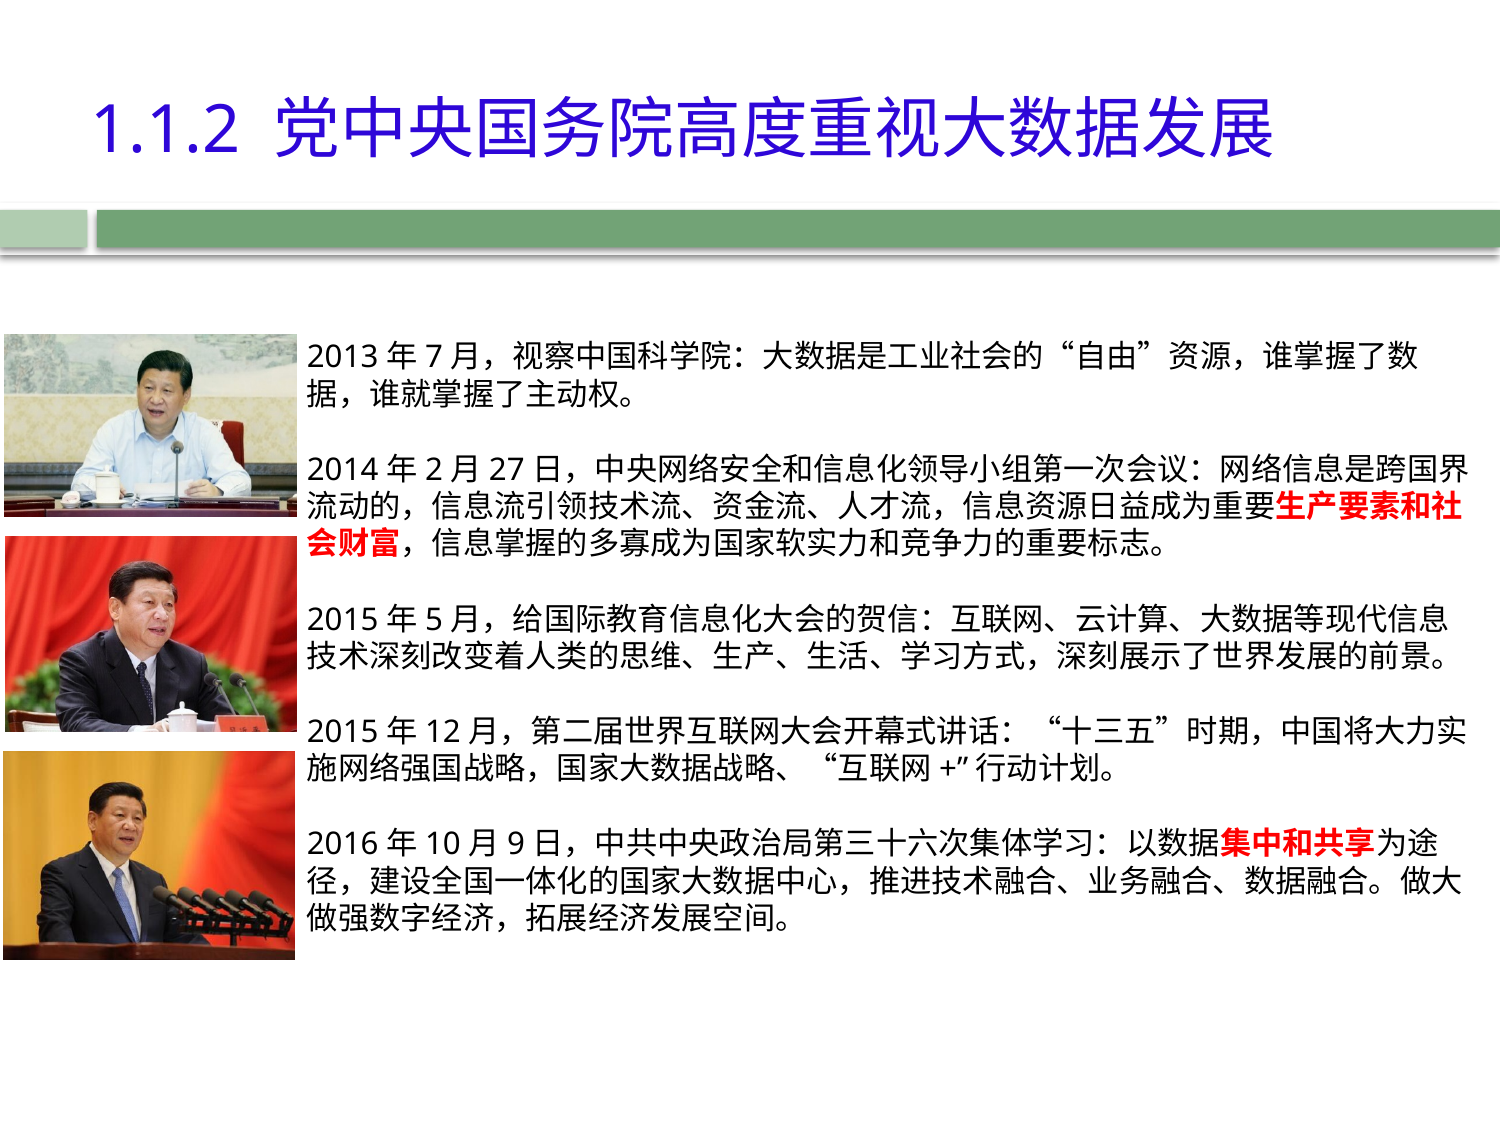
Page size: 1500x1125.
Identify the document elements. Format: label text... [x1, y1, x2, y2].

picture [5, 535, 297, 733]
text_box 2013年7月，视察中国科学院：大数据是工业社会的“自由”资源，谁掌握了数据，谁就掌握了主动权。 2014年2月27日，中央网络安全和信息化领导小组第一次会议：网络信息是跨国界流动的，信息流引领技术流、资金流、人才流，信息资源日益成为重要生产要素和社会财富，信息掌握的多寡成为国家软实力和竞争力的重要标志。 2015年5月，给国际教育信息化大会的贺信：互联网、云计算、大数据等现代信息技术深刻改变着人类的思维、生产、生活、学习方式，深刻展示了世界发展的前景。 2015年12月，第二届世界互联网大会开幕式讲话：“十三五”时期，中国将大力实施网络强国战略，国家大数据战略、“互联网+”行动计划。 2016年10月9日，中共中央政治局第三十六次集体学习：以数据集中和共享为途径，建设全国一体化的国家大数据中心，推进技术融合、业务融合、数据融合。做大做强数字经济，拓展经济发展空间。 [292, 329, 1488, 943]
text_box [223, 228, 1310, 287]
picture [4, 334, 298, 518]
title 1.1.2 党中央国务院高度重视大数据发展 [74, 42, 1426, 209]
picture [3, 750, 295, 960]
